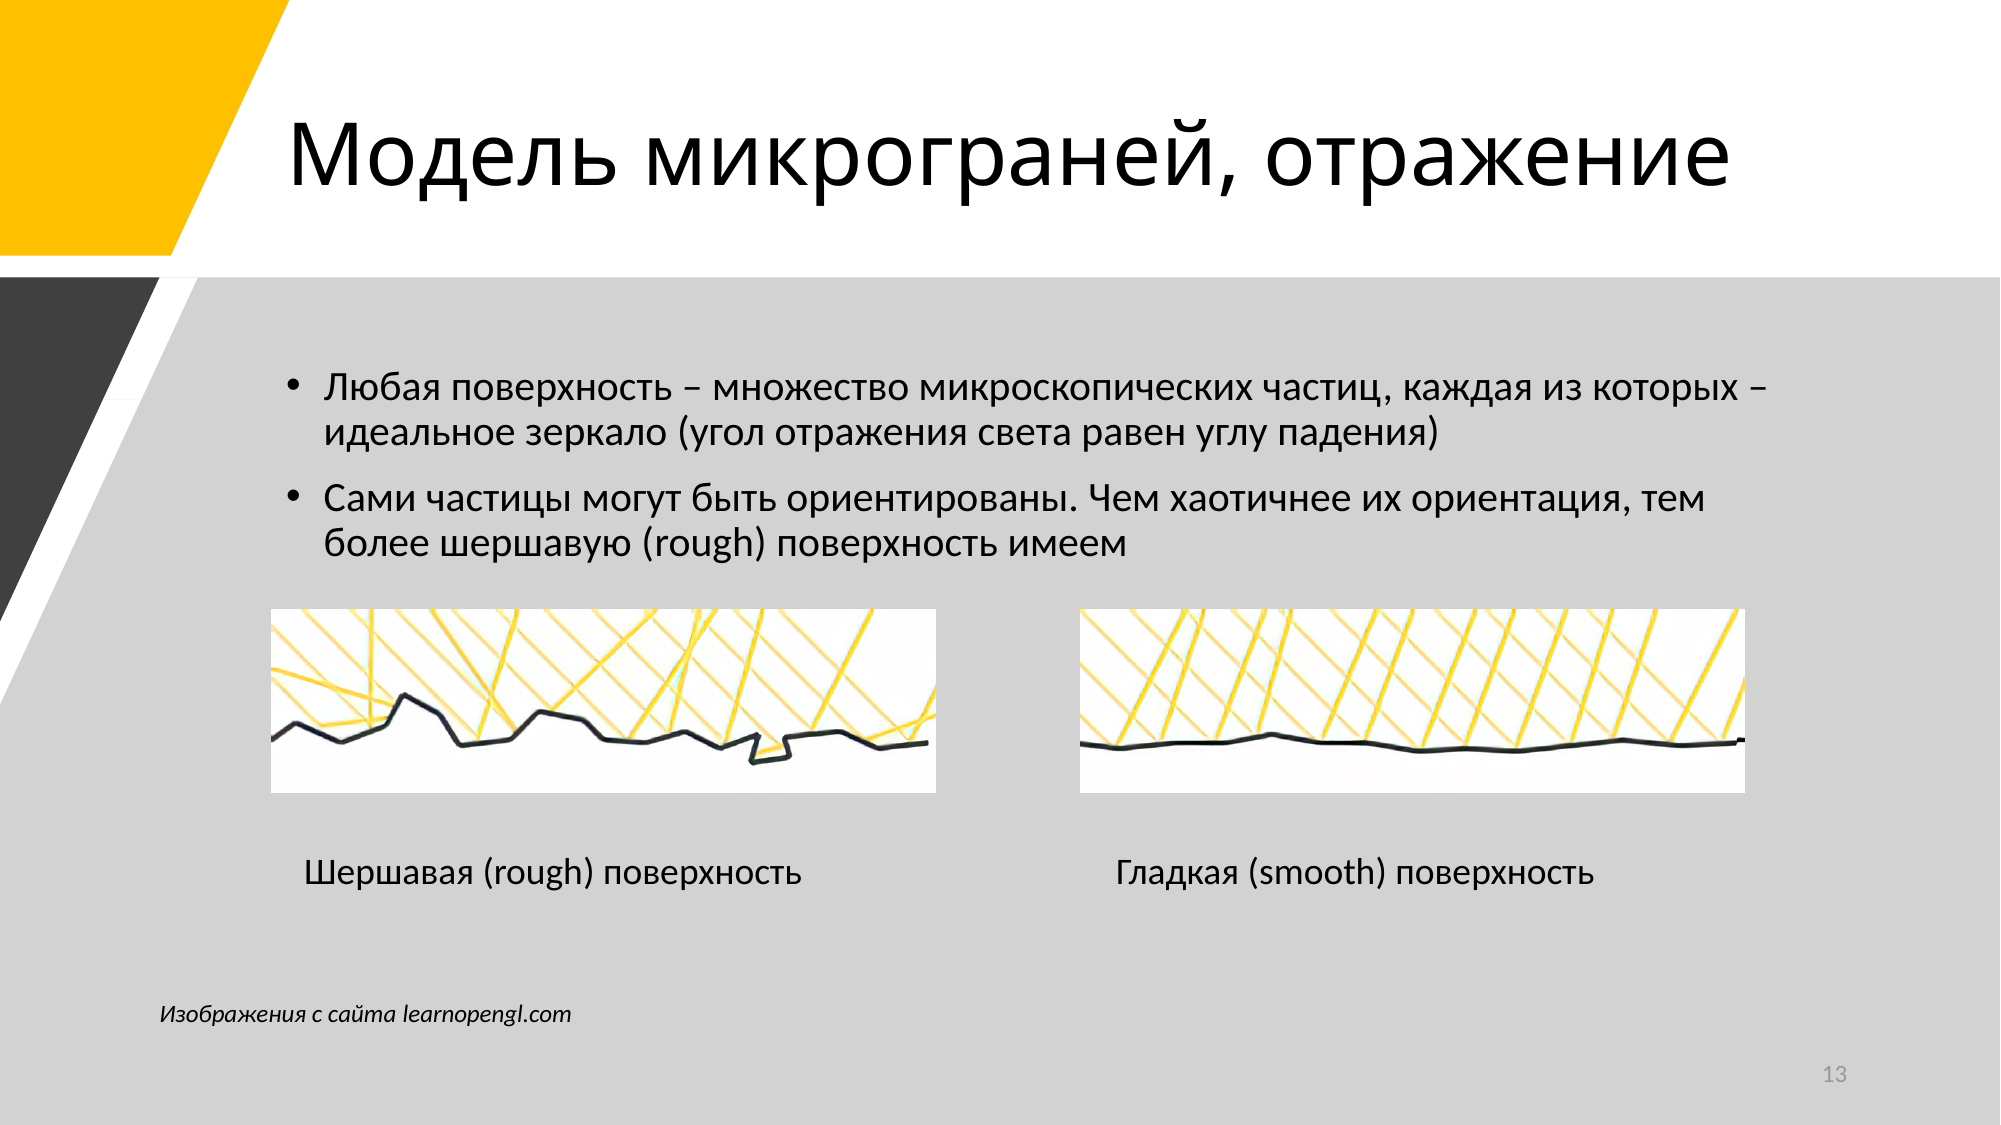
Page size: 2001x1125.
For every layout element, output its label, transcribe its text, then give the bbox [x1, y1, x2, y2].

text_box Изображения с сайта learnopengl.com [144, 989, 898, 1035]
text_box Гладкая (smooth) поверхность [1101, 839, 1724, 900]
picture [271, 609, 936, 793]
title Модель микрограней, отражение [271, 60, 1808, 255]
slide_number 13 [1412, 1042, 1863, 1103]
list Любая поверхность – множество микроскопических частиц, каждая из которых – идеальное зеркало (угол отражения света равен углу падения) Сами частицы могут быть ориентированы. Чем хаотичнее их ориентация, тем более шершавую (rough) поверхность имеем [271, 356, 1808, 581]
text_box [0, 276, 162, 622]
text_box Шершавая (rough) поверхность [289, 839, 912, 900]
picture [1080, 609, 1745, 793]
text_box [0, 276, 2000, 1125]
text_box [0, 0, 291, 257]
